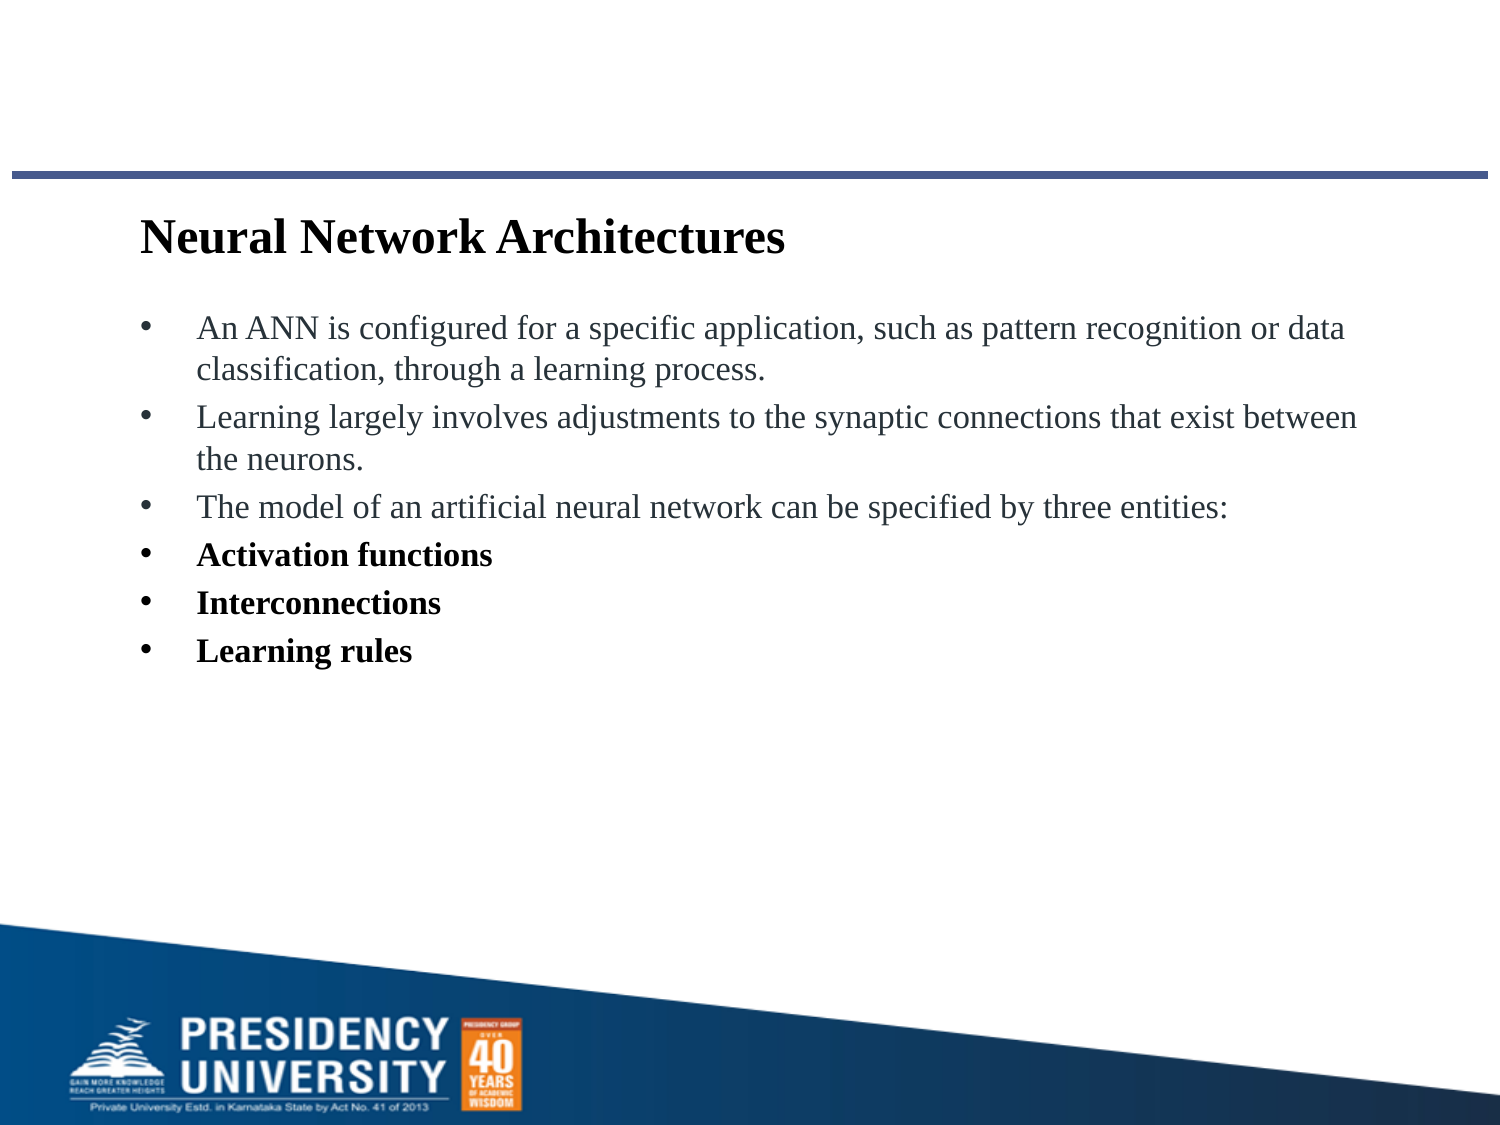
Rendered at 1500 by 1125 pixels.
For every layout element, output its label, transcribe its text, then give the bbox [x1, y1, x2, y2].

picture [0, 921, 1500, 1125]
list An ANN is configured for a specific application, such as pattern recognition or data classification, through a learning process. Learning largely involves adjustments to the synaptic connections that exist between the neurons. The model of an artificial neural network can be specified by three entities: Activation functions Interconnections Learning rules [125, 297, 1417, 791]
title Neural Network Architectures [125, 148, 1081, 272]
